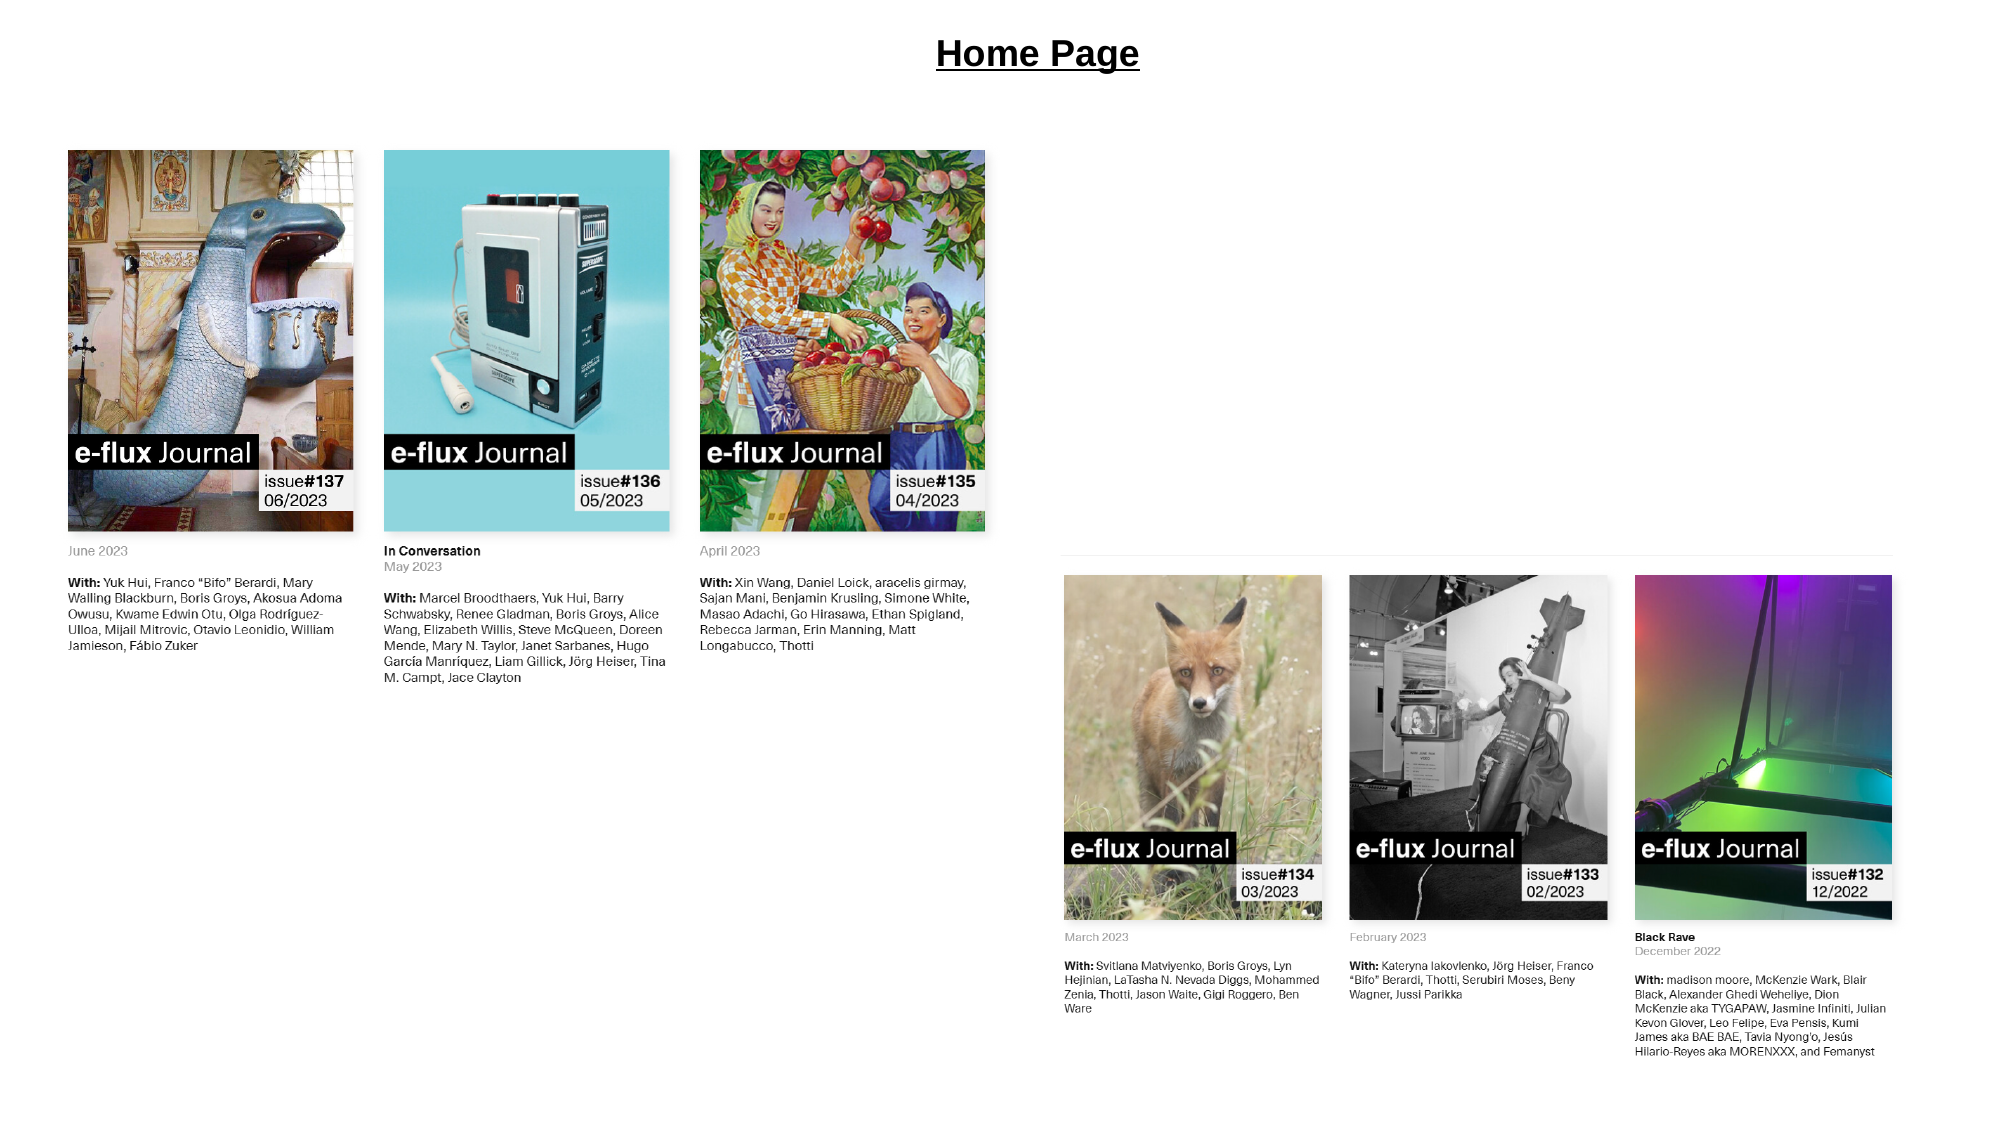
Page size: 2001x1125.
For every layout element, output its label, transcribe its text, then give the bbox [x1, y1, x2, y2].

text_box Home Page [921, 21, 1176, 82]
picture [59, 141, 1000, 697]
picture [1060, 547, 1914, 1066]
